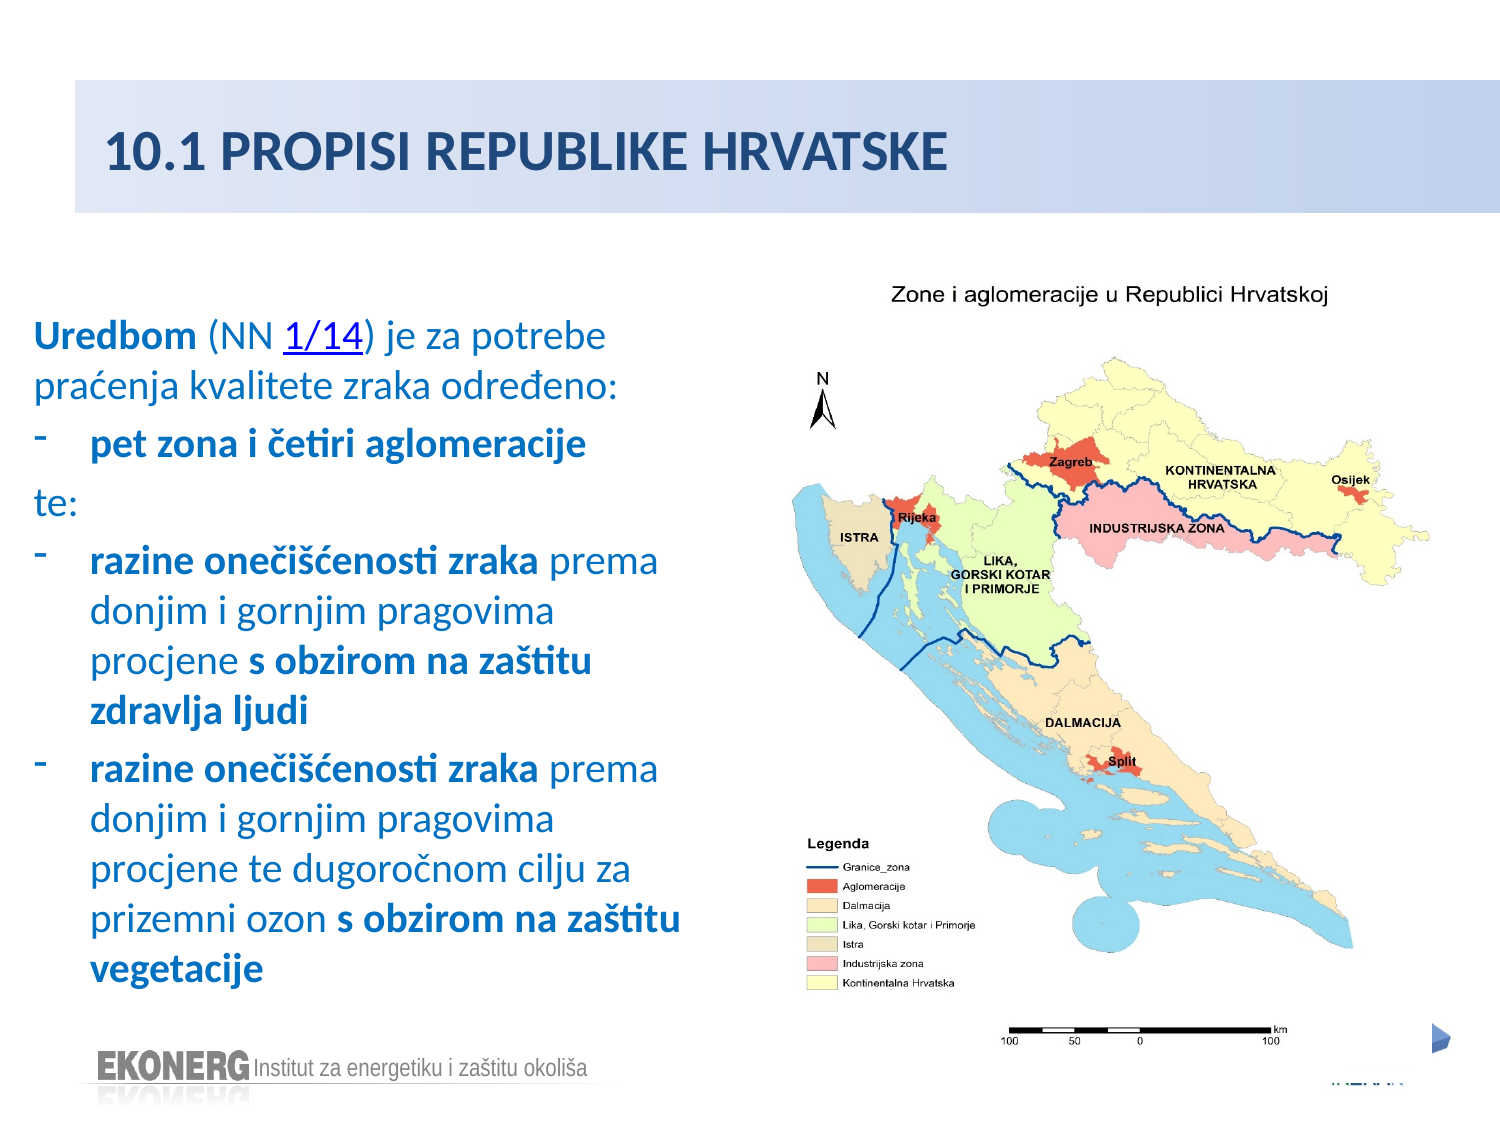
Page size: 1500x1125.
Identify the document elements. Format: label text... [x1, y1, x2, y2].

picture [787, 228, 1451, 1093]
text_box Uredbom (NN 1/14) je za potrebe praćenja kvalitete zraka određeno: pet zona i četiri aglomeracije te: razine onečišćenosti zraka prema donjim i gornjim pragovima procjene s obzirom na zaštitu zdravlja ljudi razine onečišćenosti zraka prema donjim i gornjim pragovima procjene te dugoročnom cilju za prizemni ozon s obzirom na zaštitu vegetacije [18, 300, 712, 999]
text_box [61, 1038, 636, 1112]
title 10.1 PROPISI REPUBLIKE HRVATSKE [75, 80, 1500, 213]
